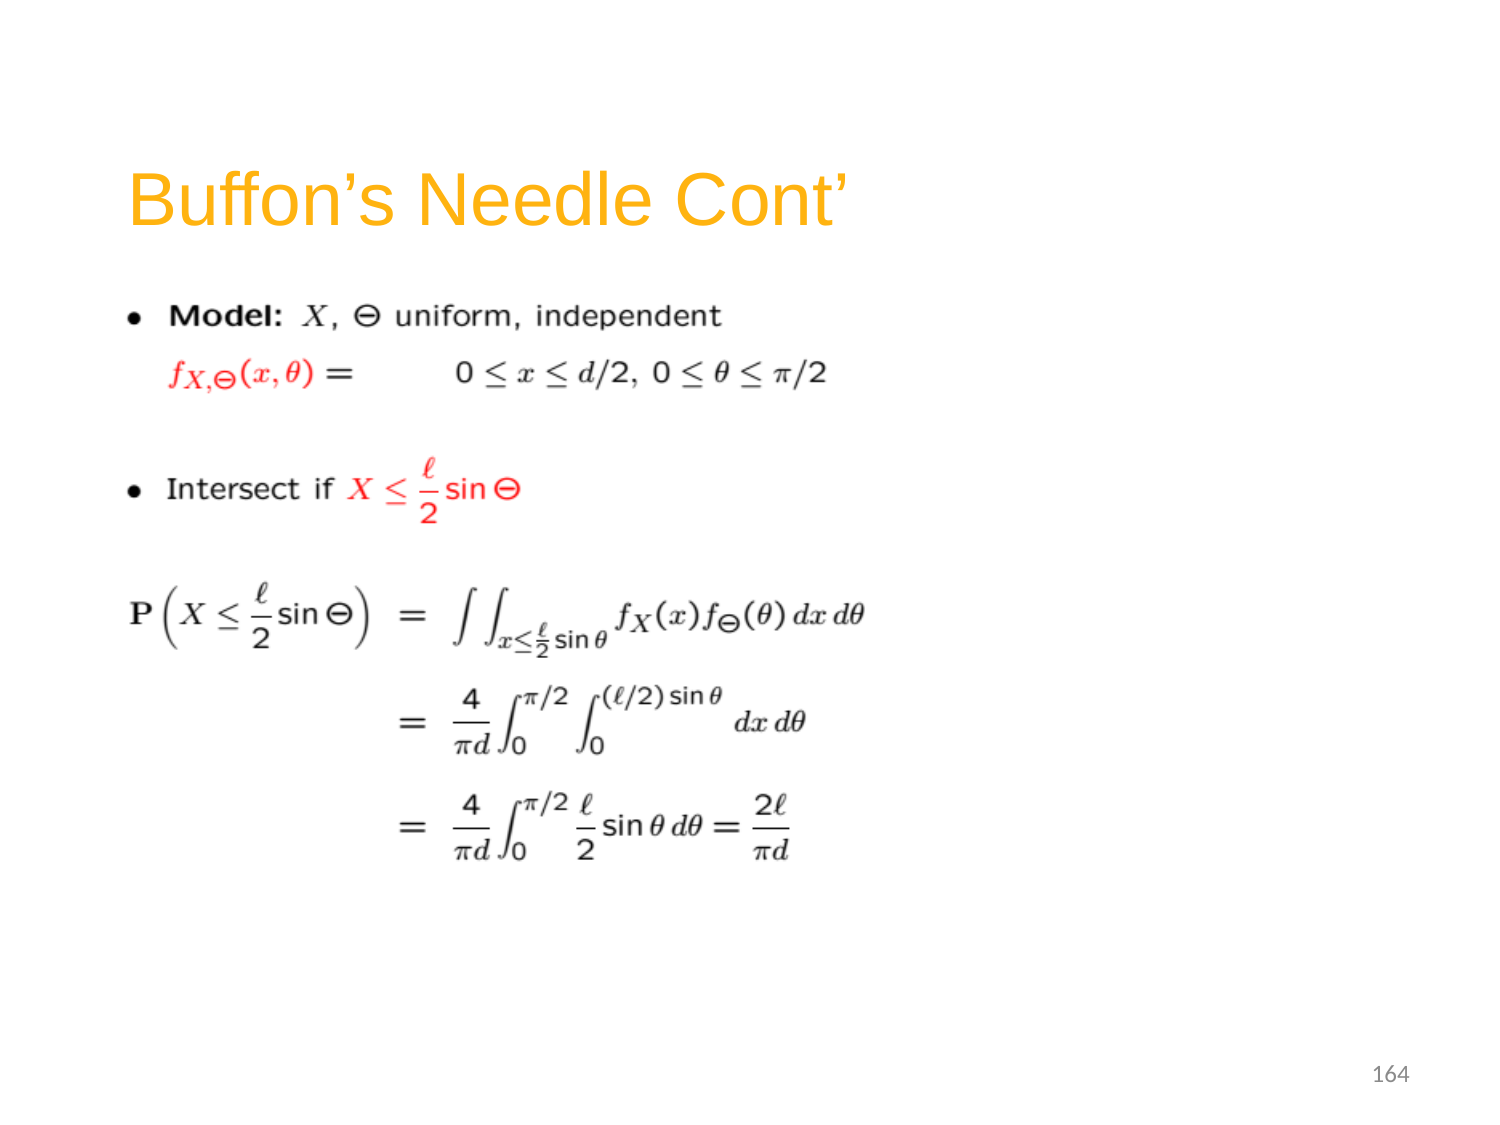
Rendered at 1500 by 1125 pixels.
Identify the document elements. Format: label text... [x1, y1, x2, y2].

picture [112, 299, 889, 901]
slide_number 164 [1074, 1042, 1425, 1103]
title Buffon’s Needle Cont’ [112, 12, 1388, 379]
